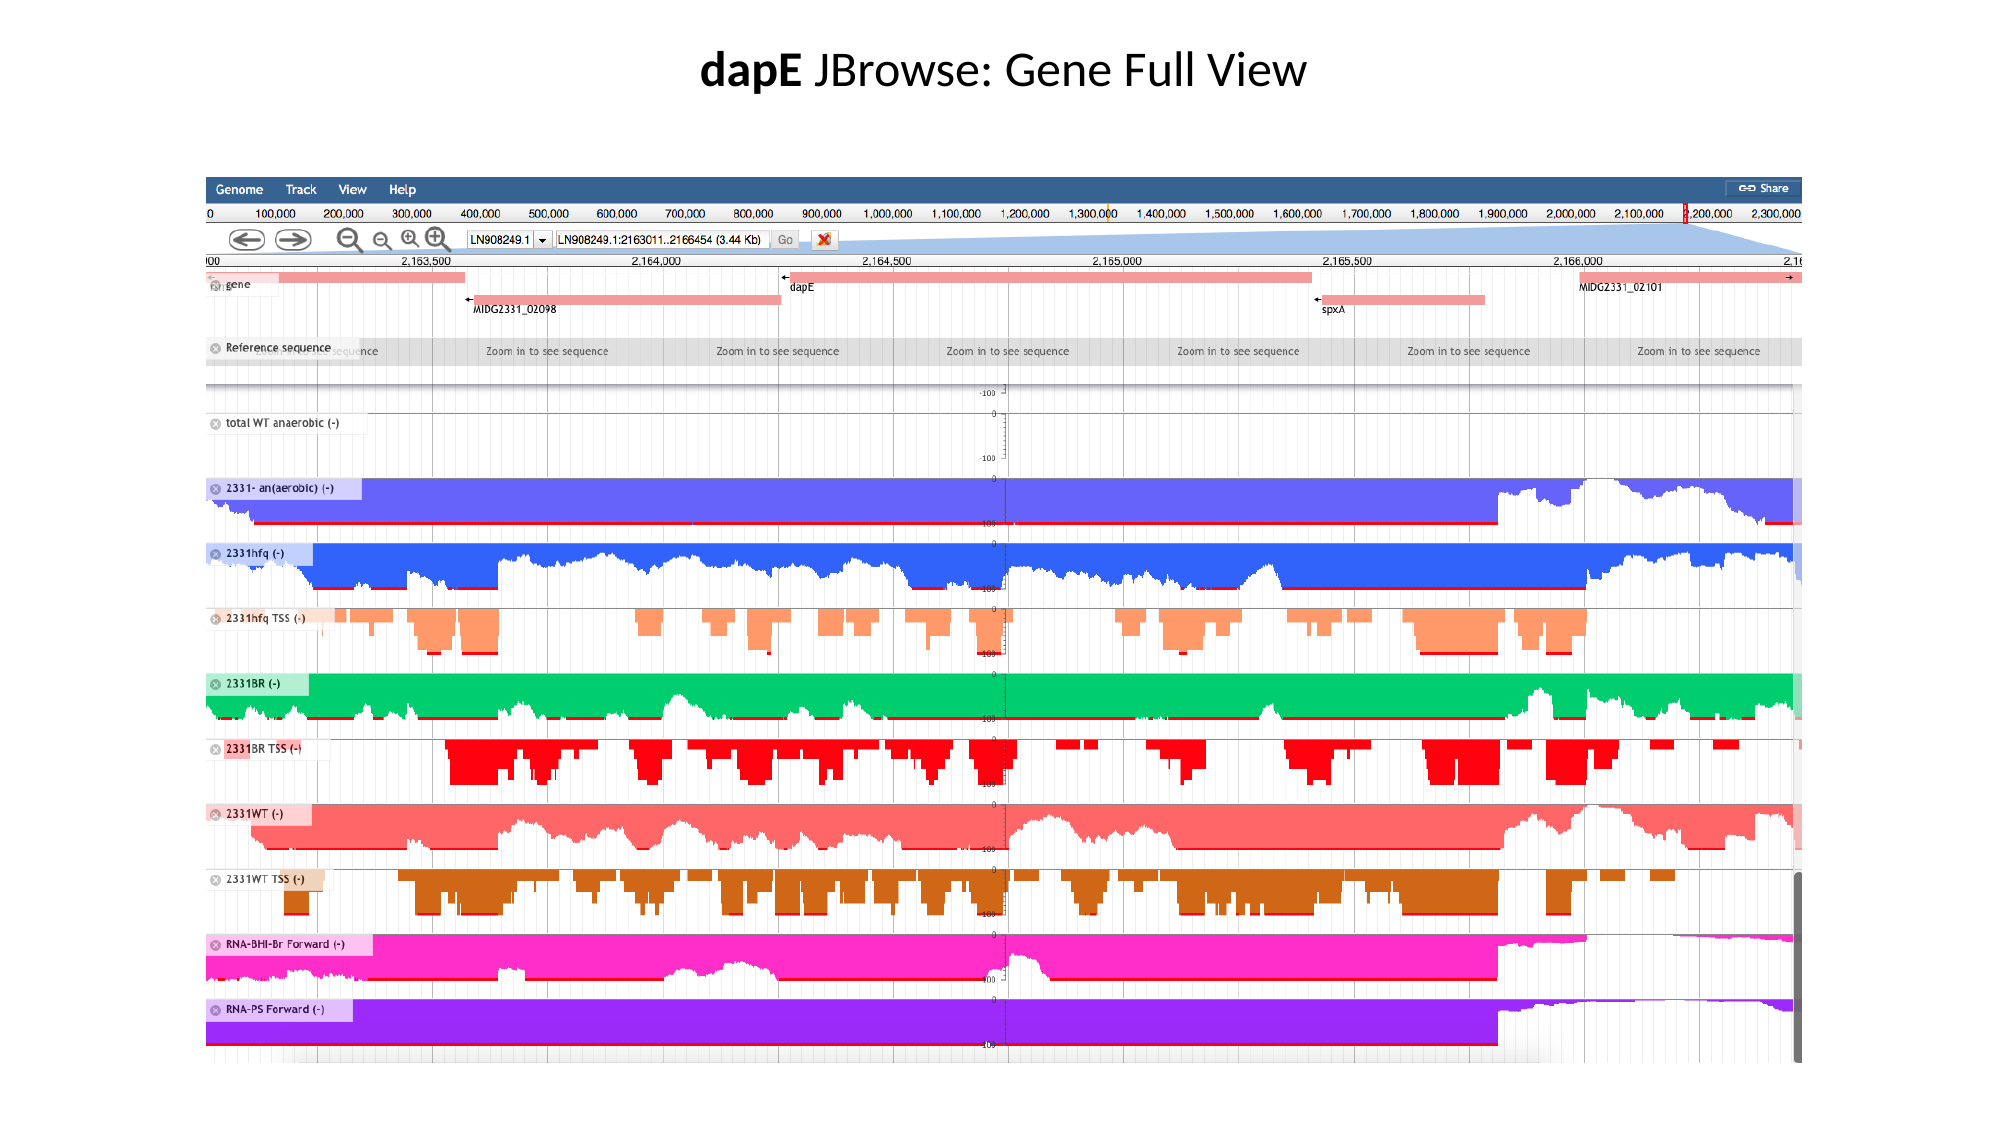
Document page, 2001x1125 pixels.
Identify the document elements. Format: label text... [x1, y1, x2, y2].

text_box dapE JBrowse: Gene Full View [88, 29, 1920, 105]
picture [206, 177, 1802, 1063]
